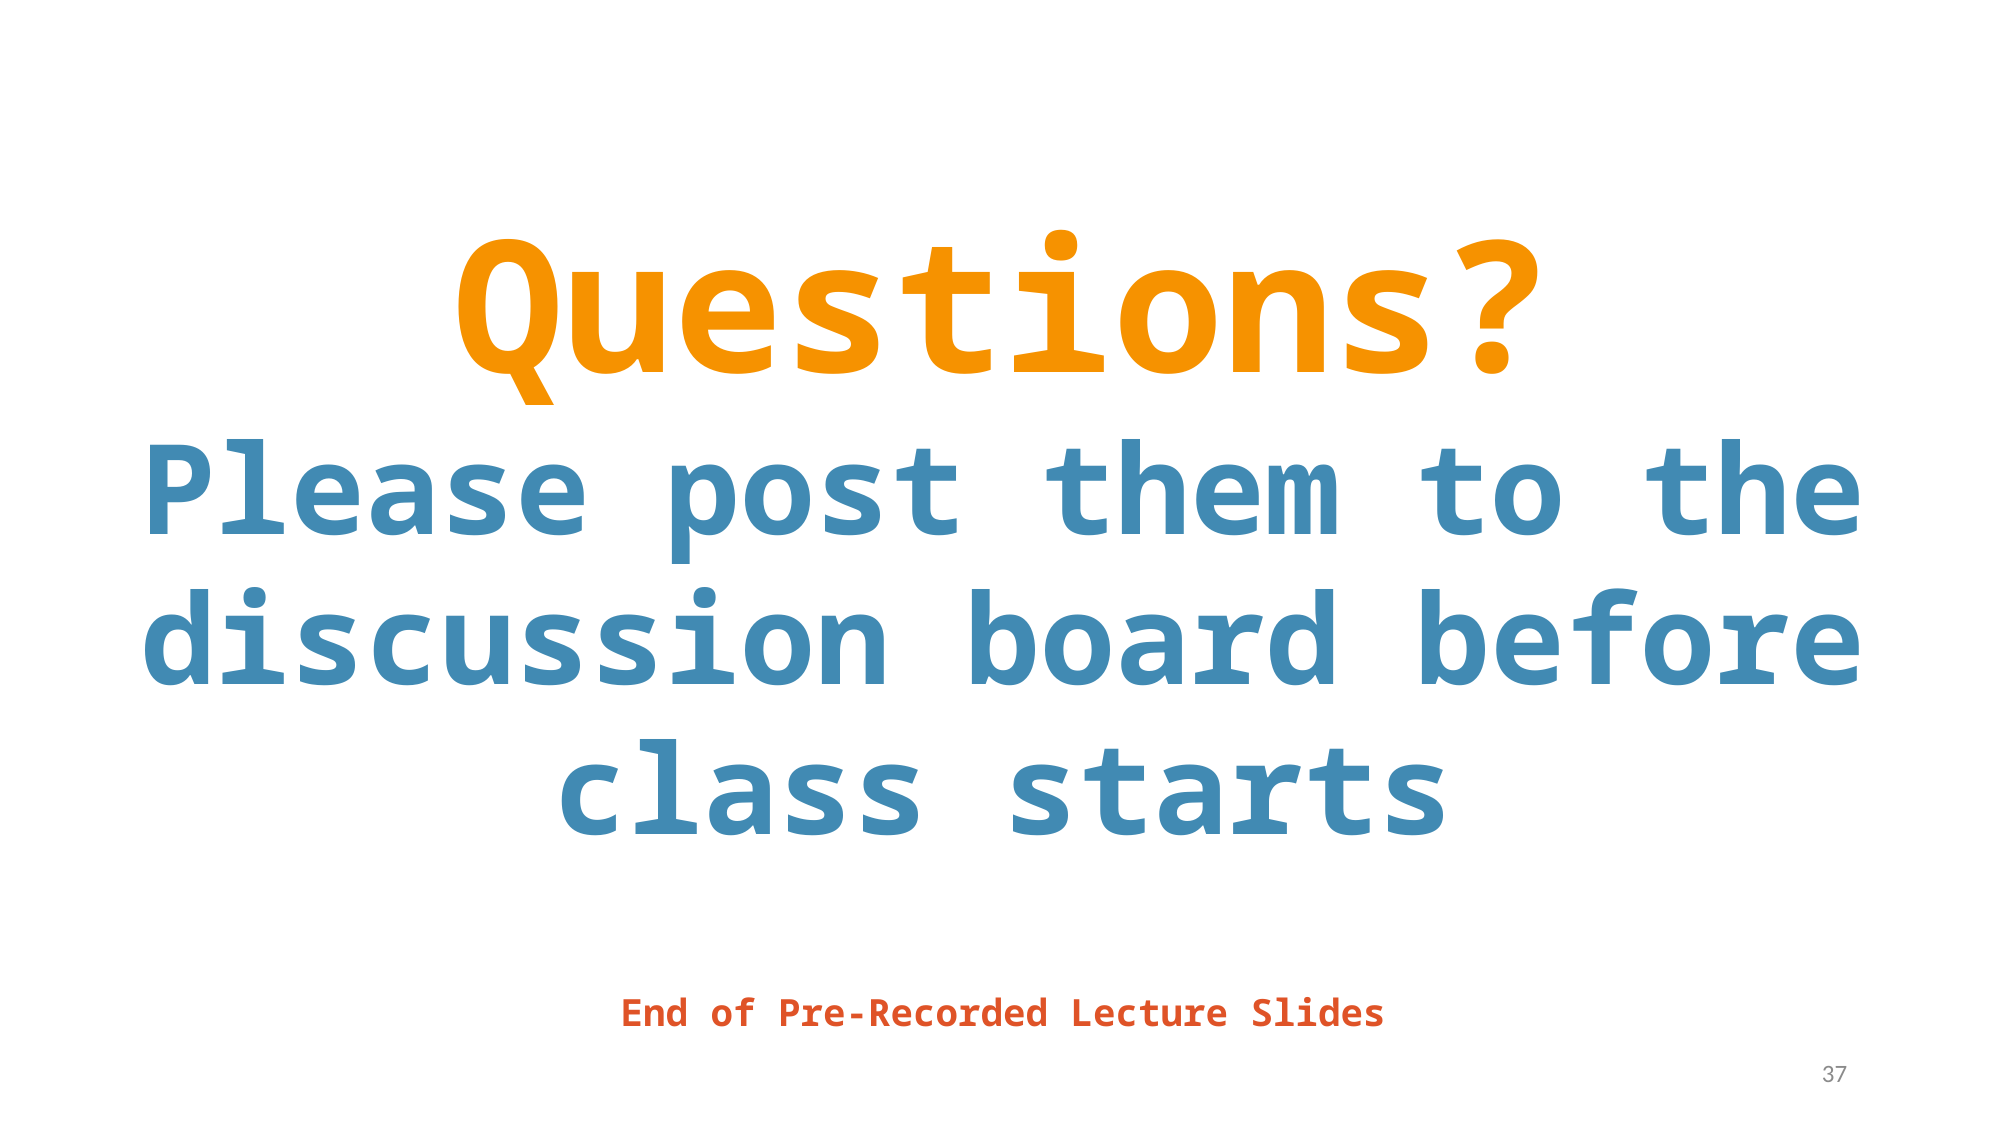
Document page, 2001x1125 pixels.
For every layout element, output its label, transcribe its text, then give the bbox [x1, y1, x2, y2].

text_box End of Pre-Recorded Lecture Slides [605, 982, 1401, 1042]
slide_number 37 [1412, 1042, 1863, 1103]
text_box Questions? Please post them to the discussion board before class starts [66, 181, 1940, 867]
